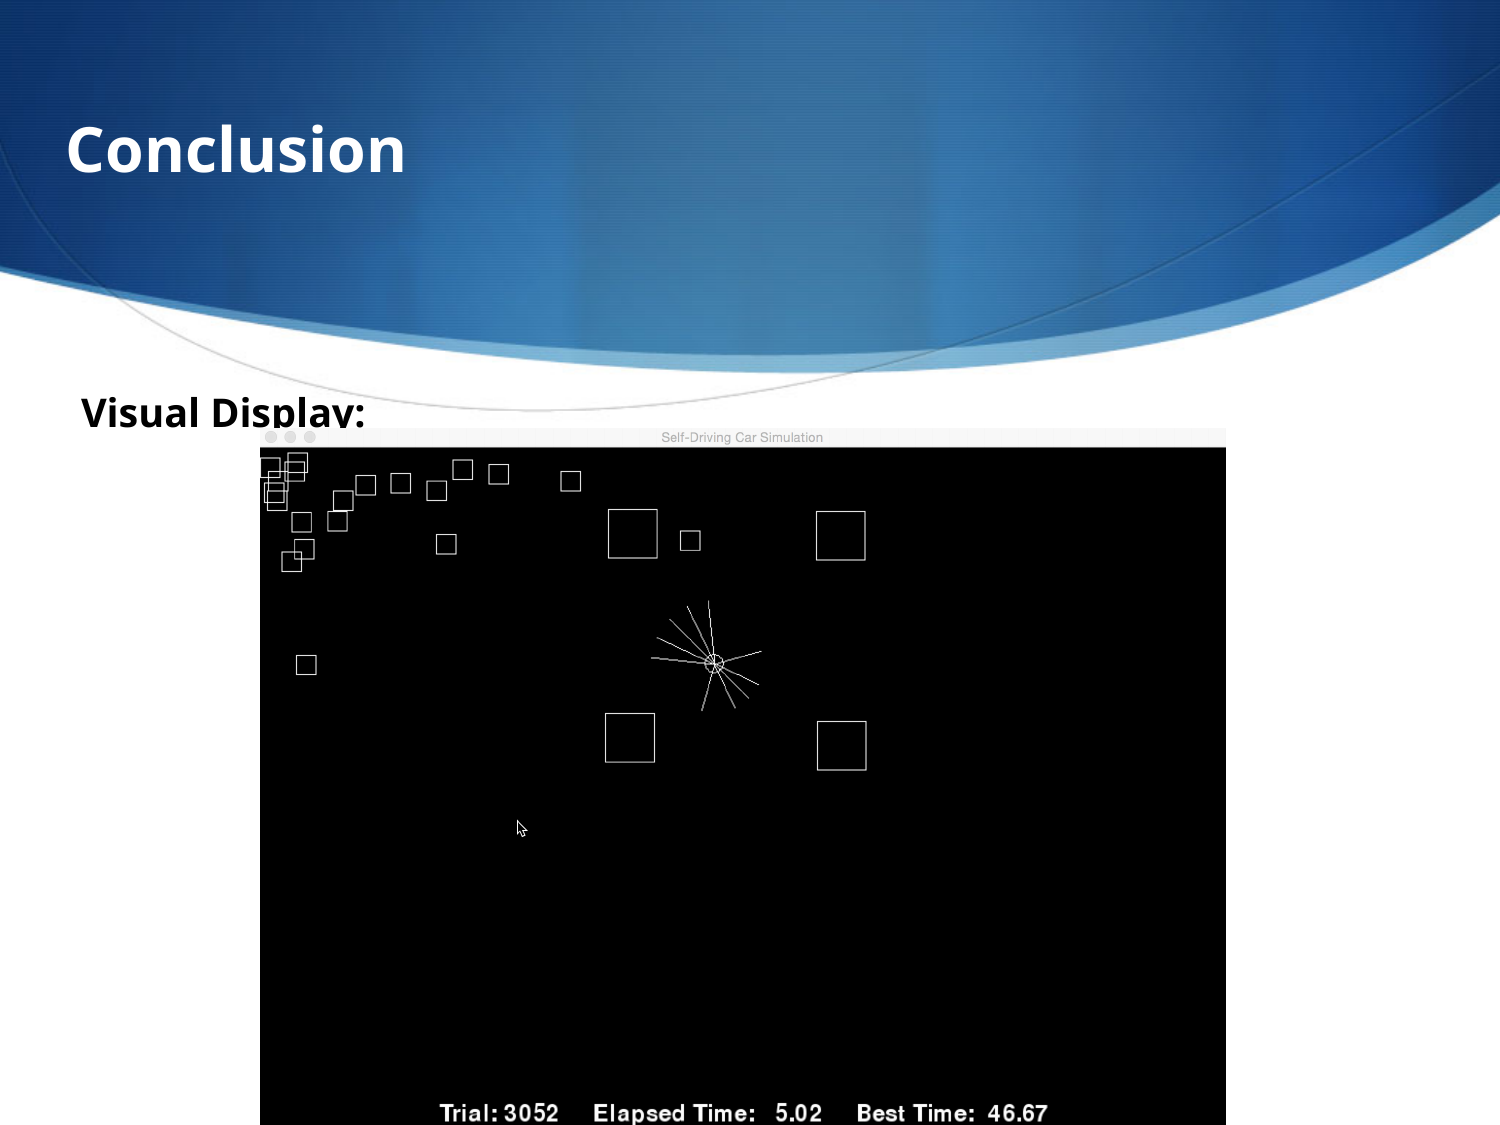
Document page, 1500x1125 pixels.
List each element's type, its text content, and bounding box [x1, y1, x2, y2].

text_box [259, 427, 1228, 1125]
list Visual Display: [65, 380, 1362, 1046]
picture [0, 0, 1500, 1125]
text_box Conclusion [51, 102, 423, 193]
